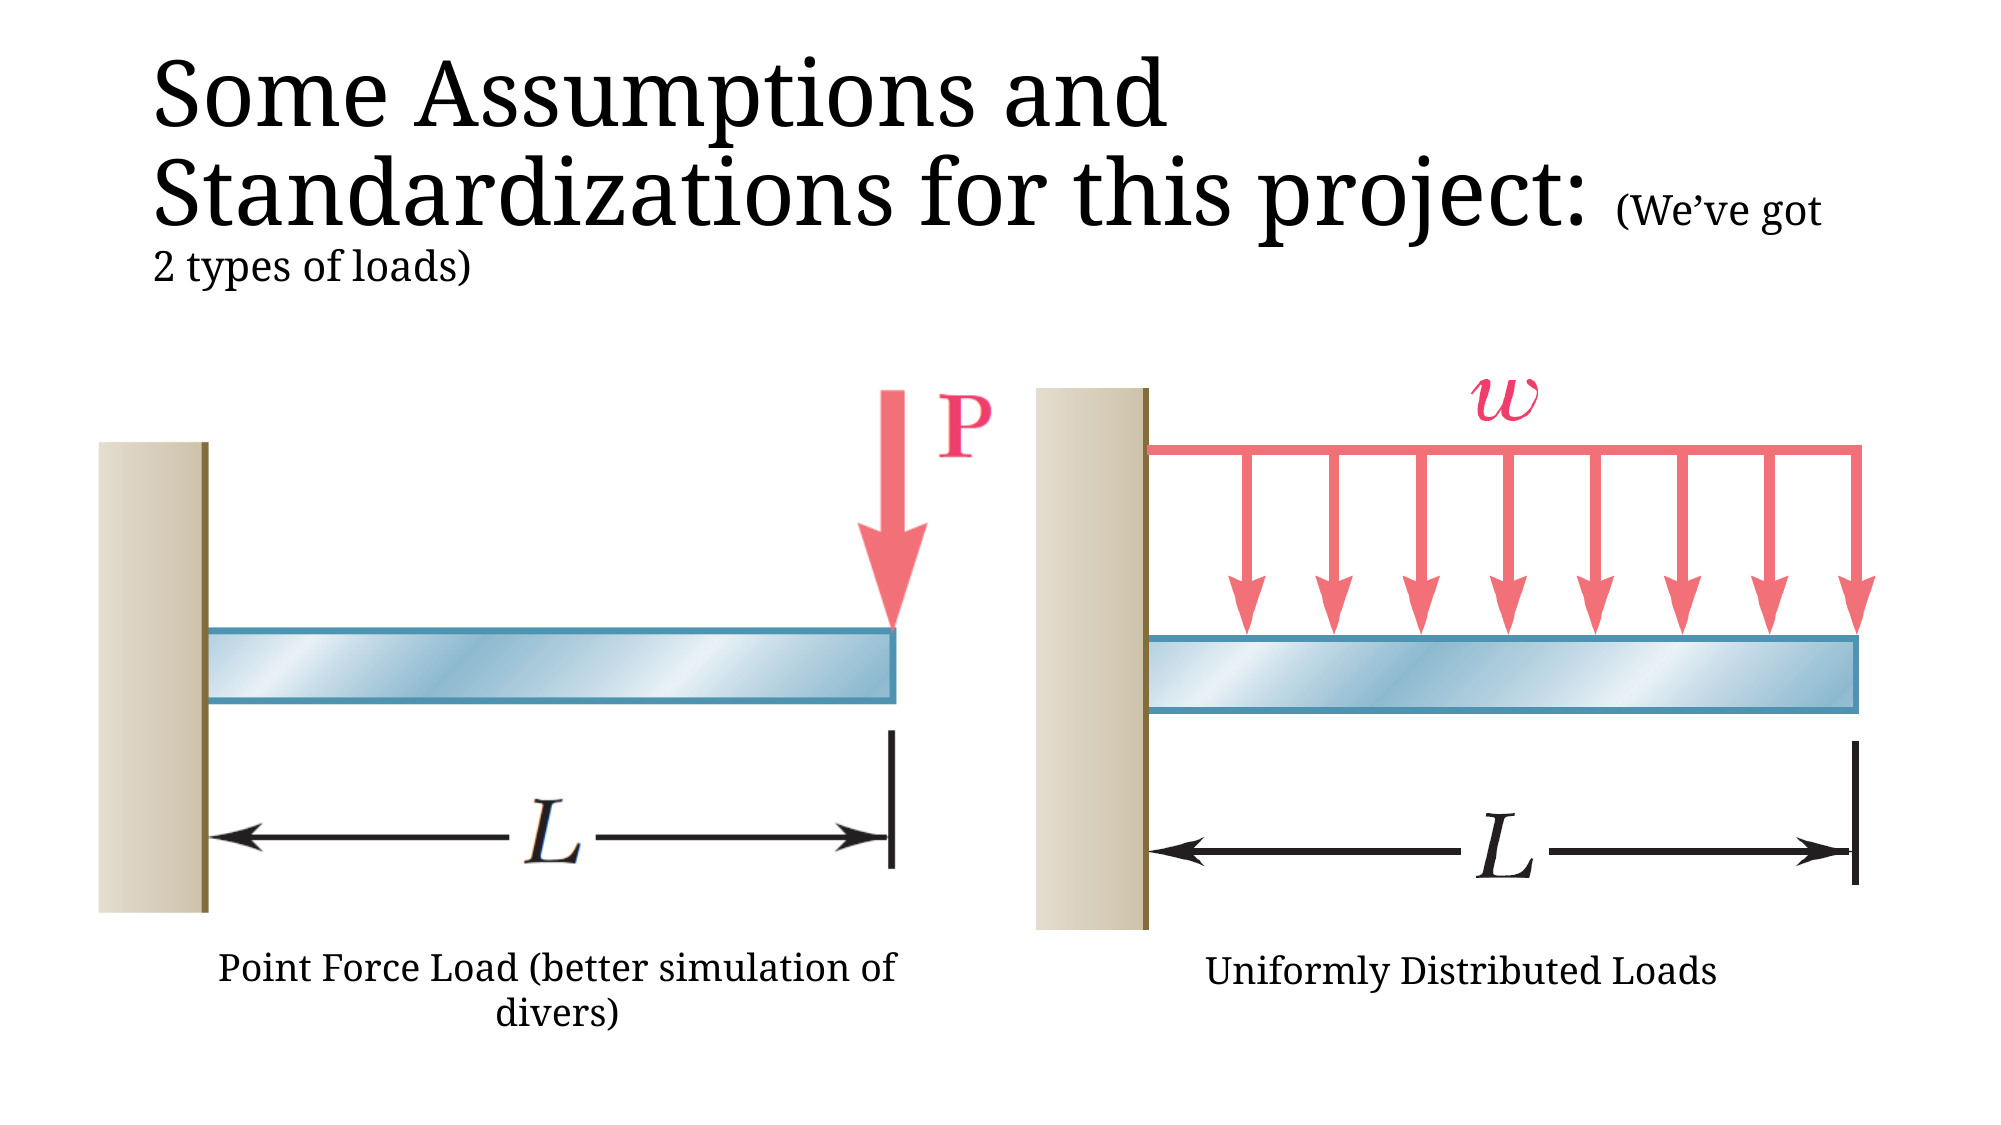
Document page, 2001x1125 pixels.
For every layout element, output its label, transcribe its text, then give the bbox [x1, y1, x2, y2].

picture [88, 362, 1898, 948]
title Some Assumptions and Standardizations for this project: (We’ve got 2 types of loads) [137, 59, 1863, 278]
text_box Point Force Load (better simulation of divers) [144, 936, 971, 1042]
text_box Uniformly Distributed Loads [1048, 948, 1875, 1000]
